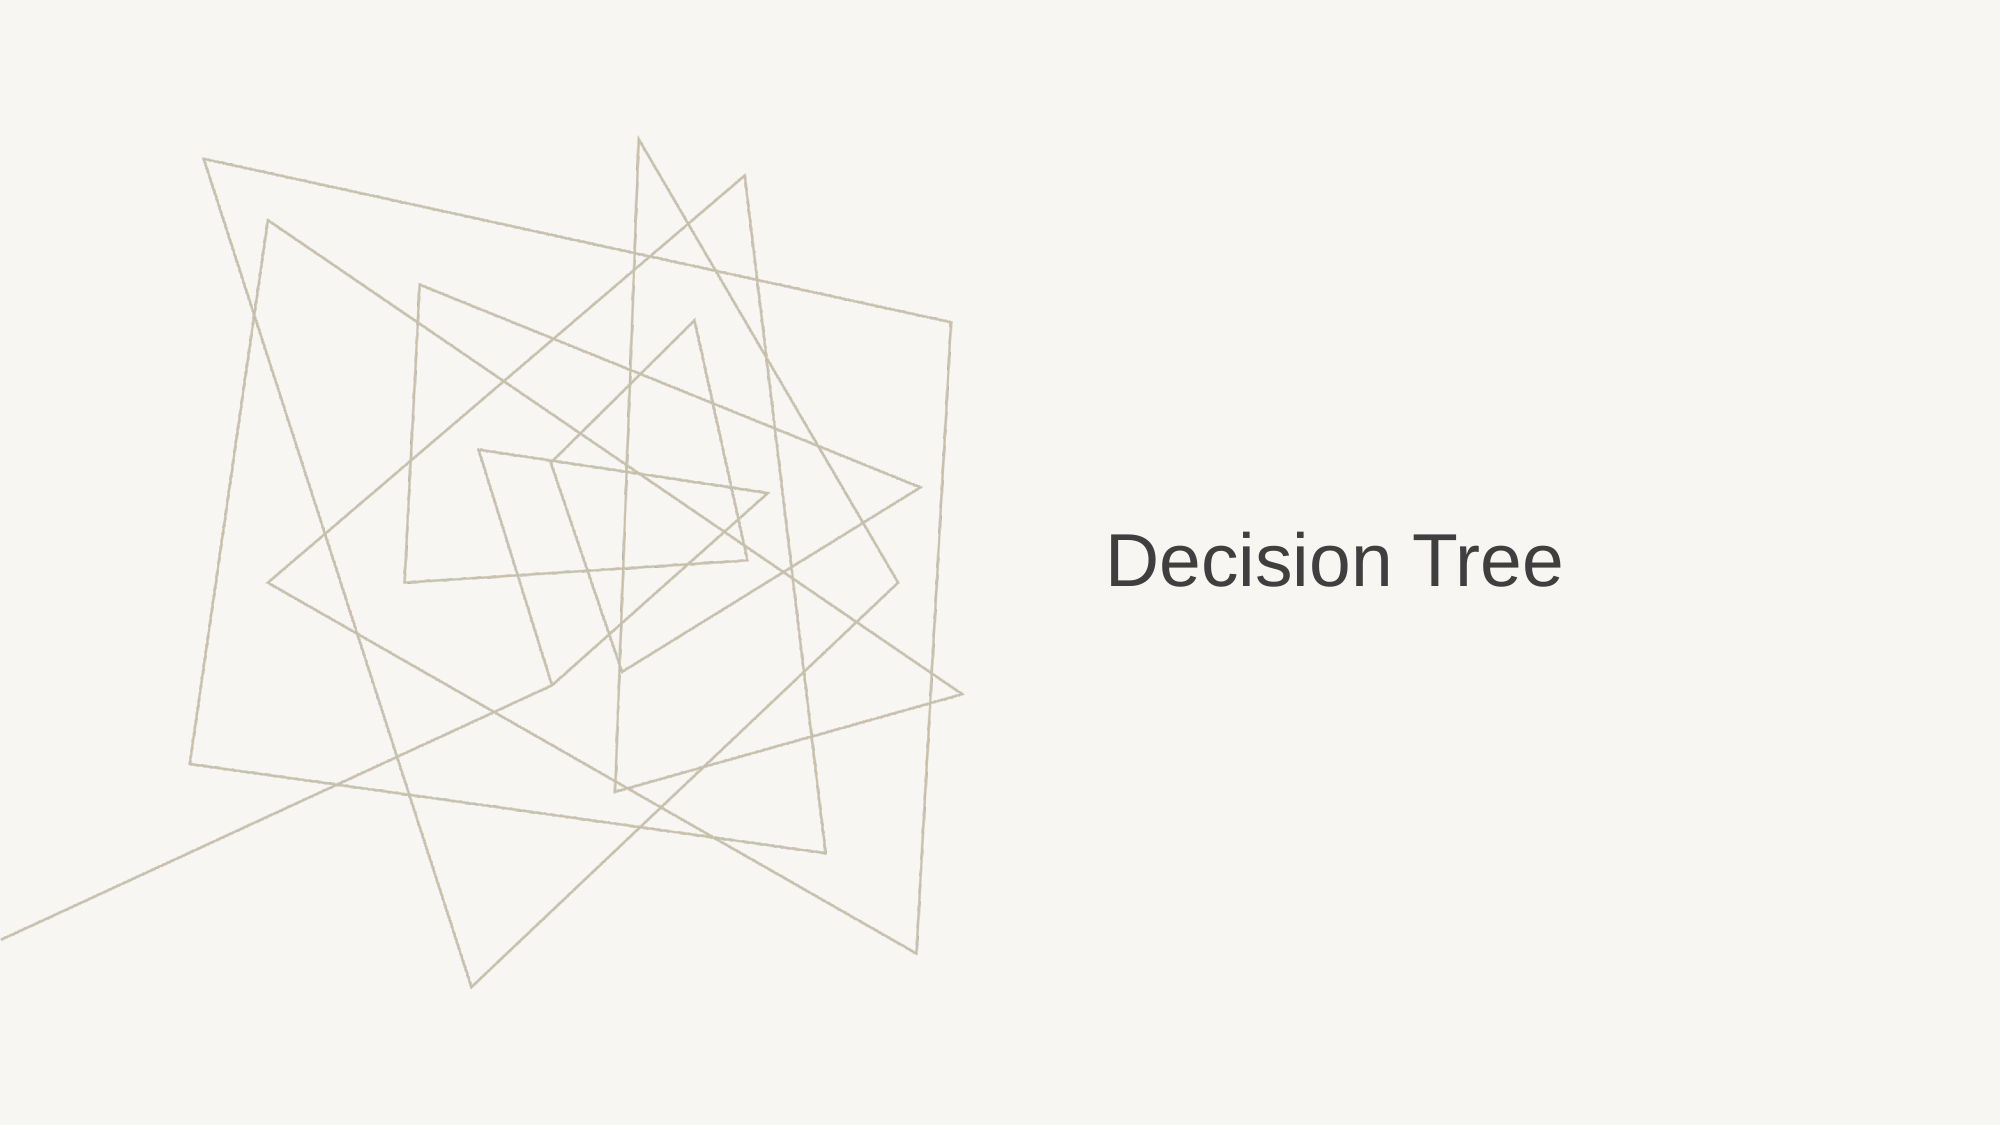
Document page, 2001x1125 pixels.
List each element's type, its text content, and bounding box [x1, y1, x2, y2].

picture [0, 135, 965, 989]
title Decision Tree [1090, 421, 1833, 704]
